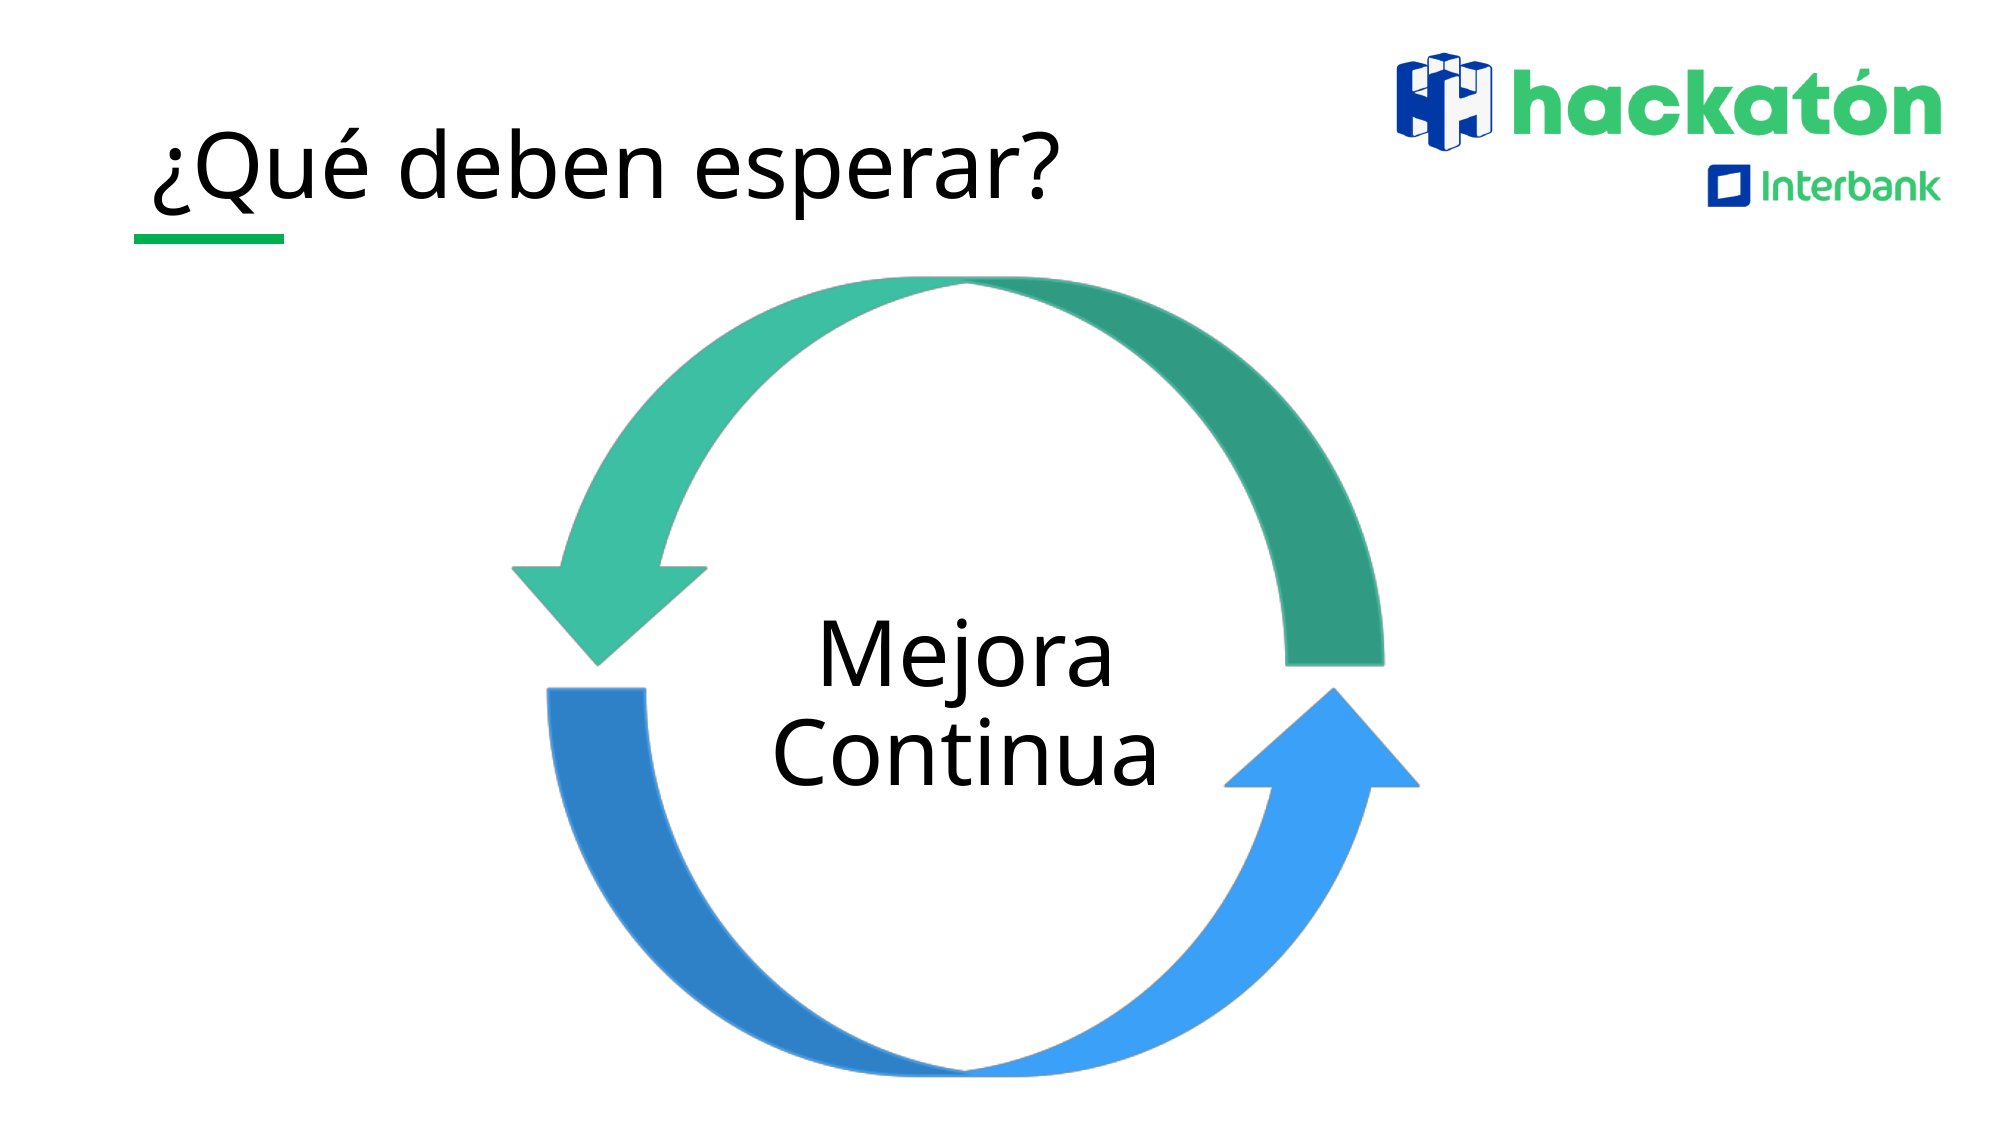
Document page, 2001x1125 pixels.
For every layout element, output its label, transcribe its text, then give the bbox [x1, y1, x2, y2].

title ¿Qué deben esperar? [137, 59, 1384, 200]
picture [0, 41, 1972, 1125]
